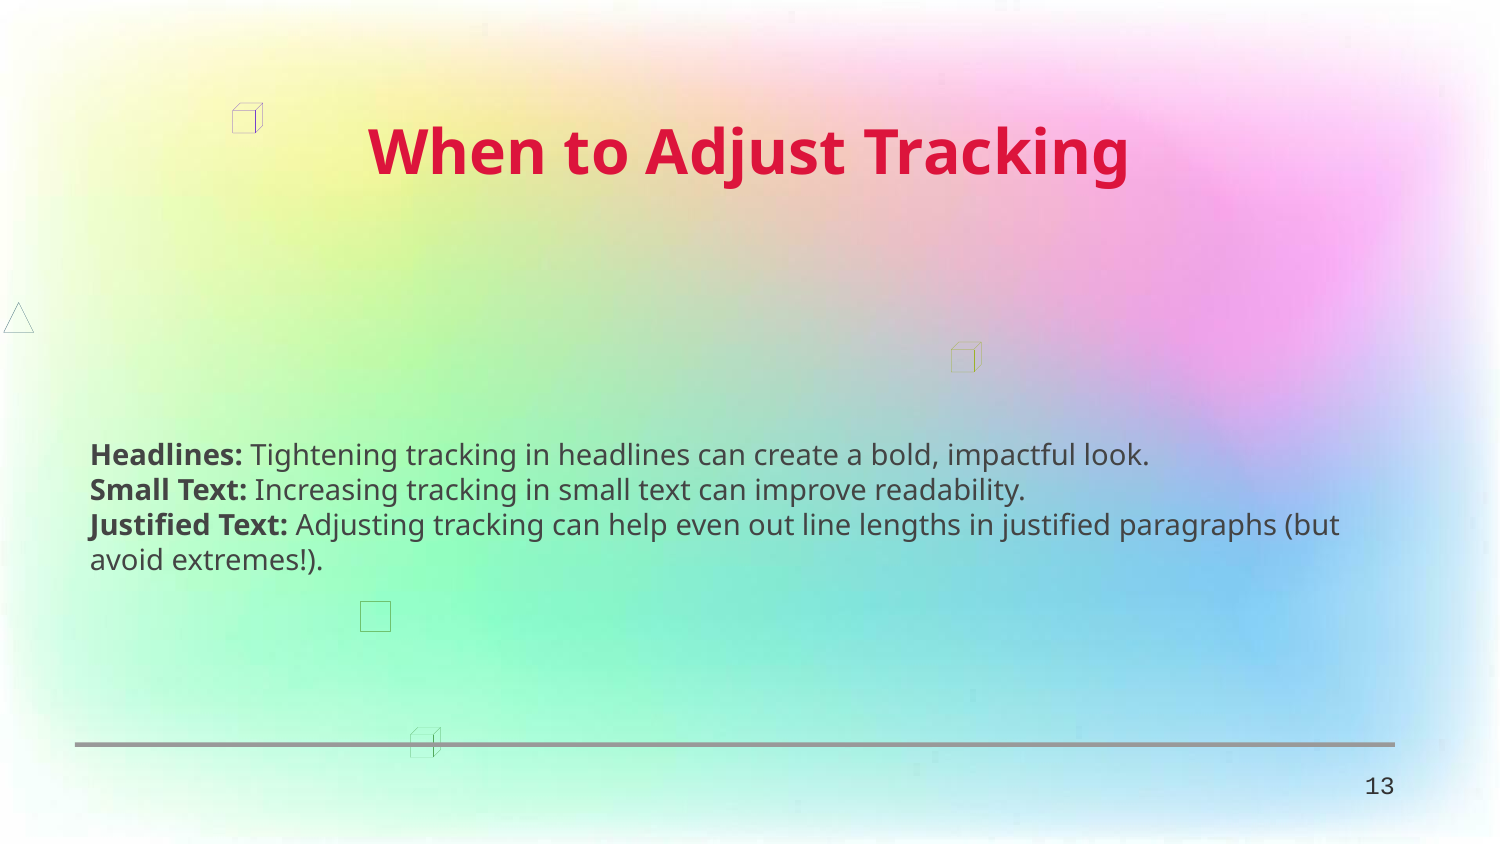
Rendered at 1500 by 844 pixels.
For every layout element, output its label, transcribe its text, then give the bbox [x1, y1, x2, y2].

text_box Headlines: Tightening tracking in headlines can create a bold, impactful look. Small Text: Increasing tracking in small text can improve readability. Justified Text: Adjusting tracking can help even out line lengths in justified paragraphs (but avoid extremes!). [74, 270, 1425, 777]
text_box [74, 742, 1395, 747]
text_box When to Adjust Tracking [74, 74, 1425, 225]
text_box [3, 302, 34, 333]
picture [0, 0, 1500, 844]
